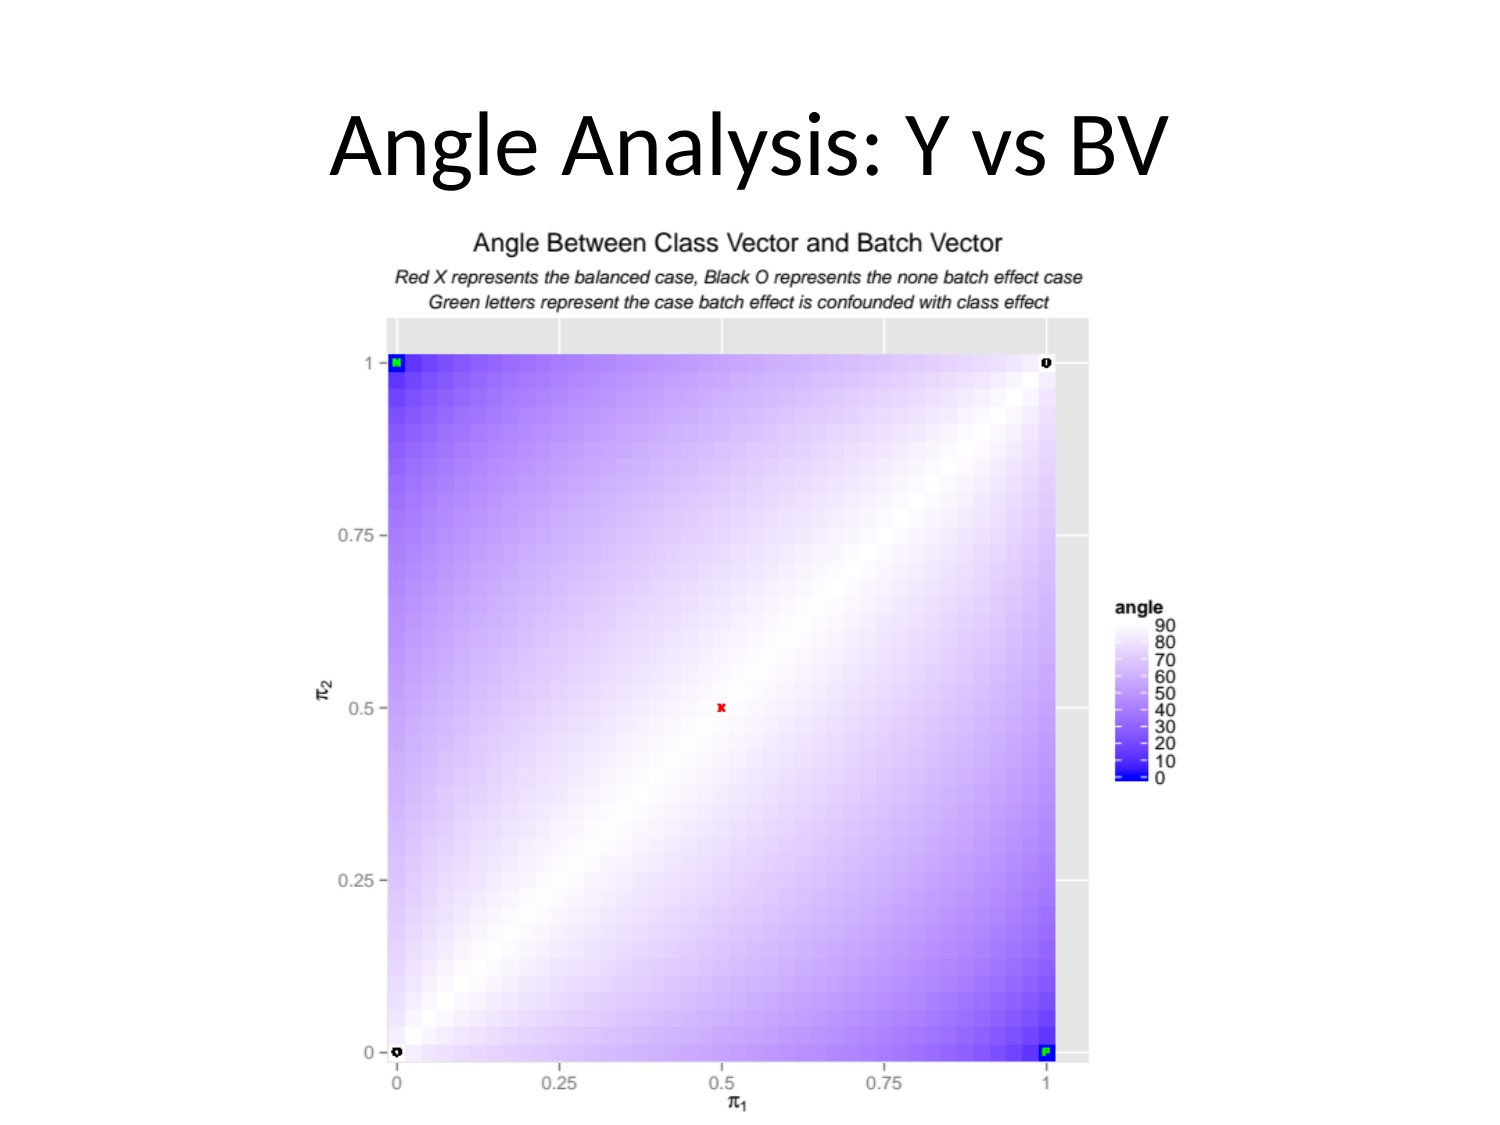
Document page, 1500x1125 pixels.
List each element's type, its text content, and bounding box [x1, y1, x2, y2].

picture [297, 199, 1226, 1125]
title Angle Analysis: Y vs BV [75, 45, 1425, 233]
